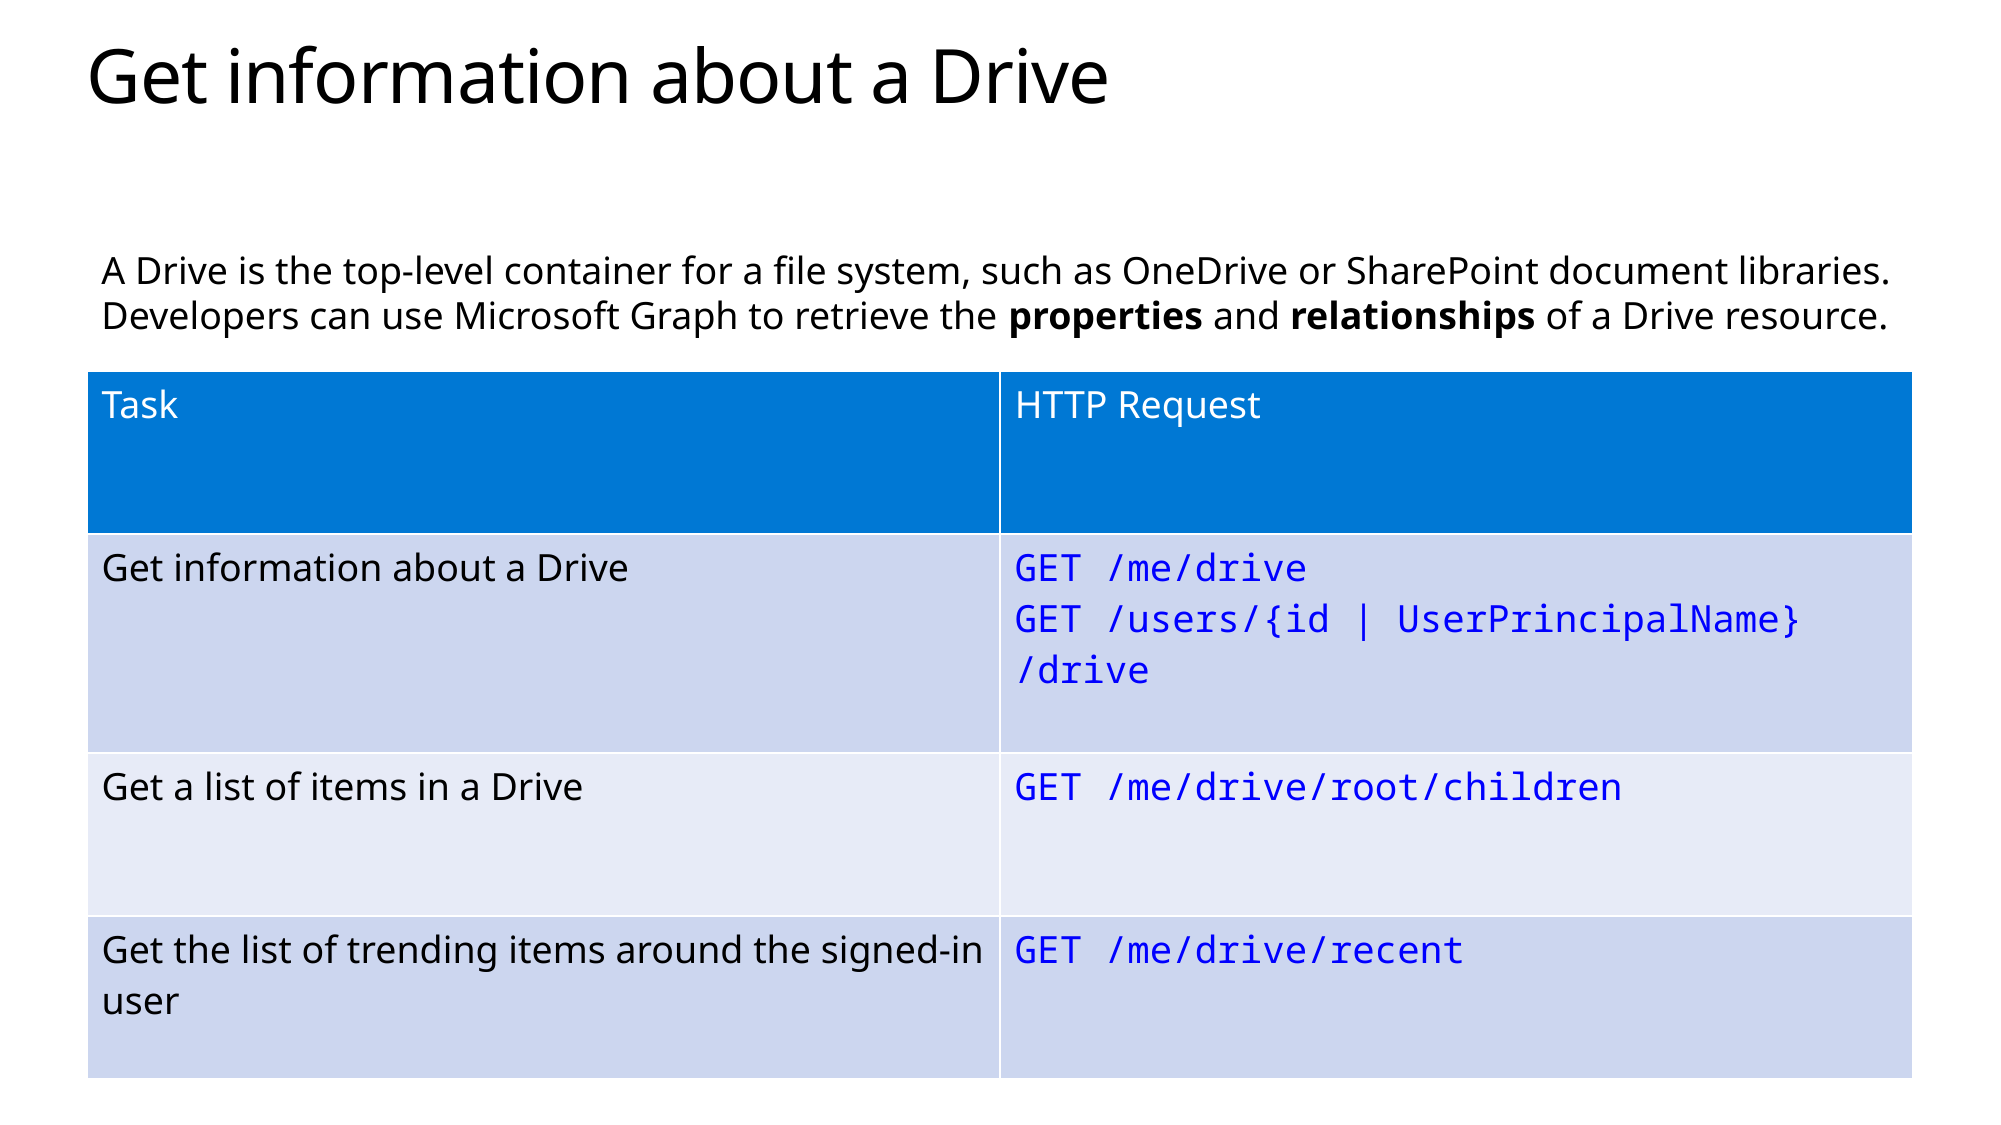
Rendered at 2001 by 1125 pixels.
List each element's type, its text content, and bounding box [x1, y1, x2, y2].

text_box A Drive is the top-level container for a file system, such as OneDrive or SharePoint document libraries. Developers can use Microsoft Graph to retrieve the properties and relationships of a Drive resource. [86, 239, 1931, 344]
table_cell GET /me/drive/recent [1001, 917, 1912, 1078]
table_cell Get a list of items in a Drive [88, 754, 999, 915]
title Get information about a Drive [86, 28, 1812, 239]
table_cell Get the list of trending items around the signed-in user [88, 917, 999, 1078]
table_cell GET /me/drive GET /users/{id | UserPrincipalName} /drive [1001, 535, 1912, 752]
table_header HTTP Request [1001, 372, 1912, 533]
table_cell Get information about a Drive [88, 535, 999, 752]
table_header Task [88, 372, 999, 533]
table_cell GET /me/drive/root/children [1001, 754, 1912, 915]
